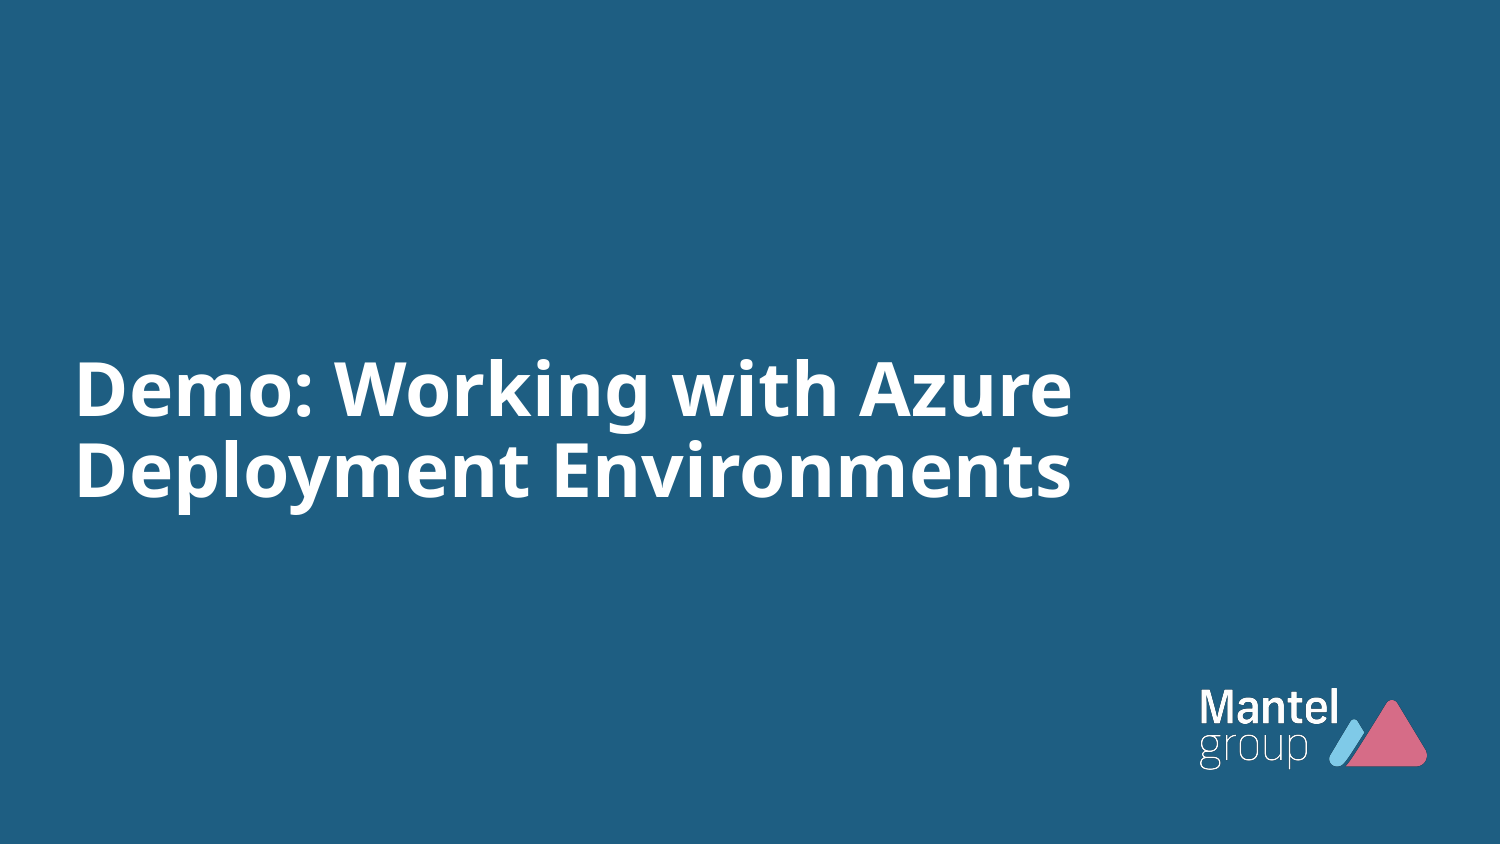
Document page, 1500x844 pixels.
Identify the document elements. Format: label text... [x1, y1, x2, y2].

picture [1200, 688, 1427, 770]
title Demo: Working with Azure Deployment Environments [73, 147, 1427, 514]
